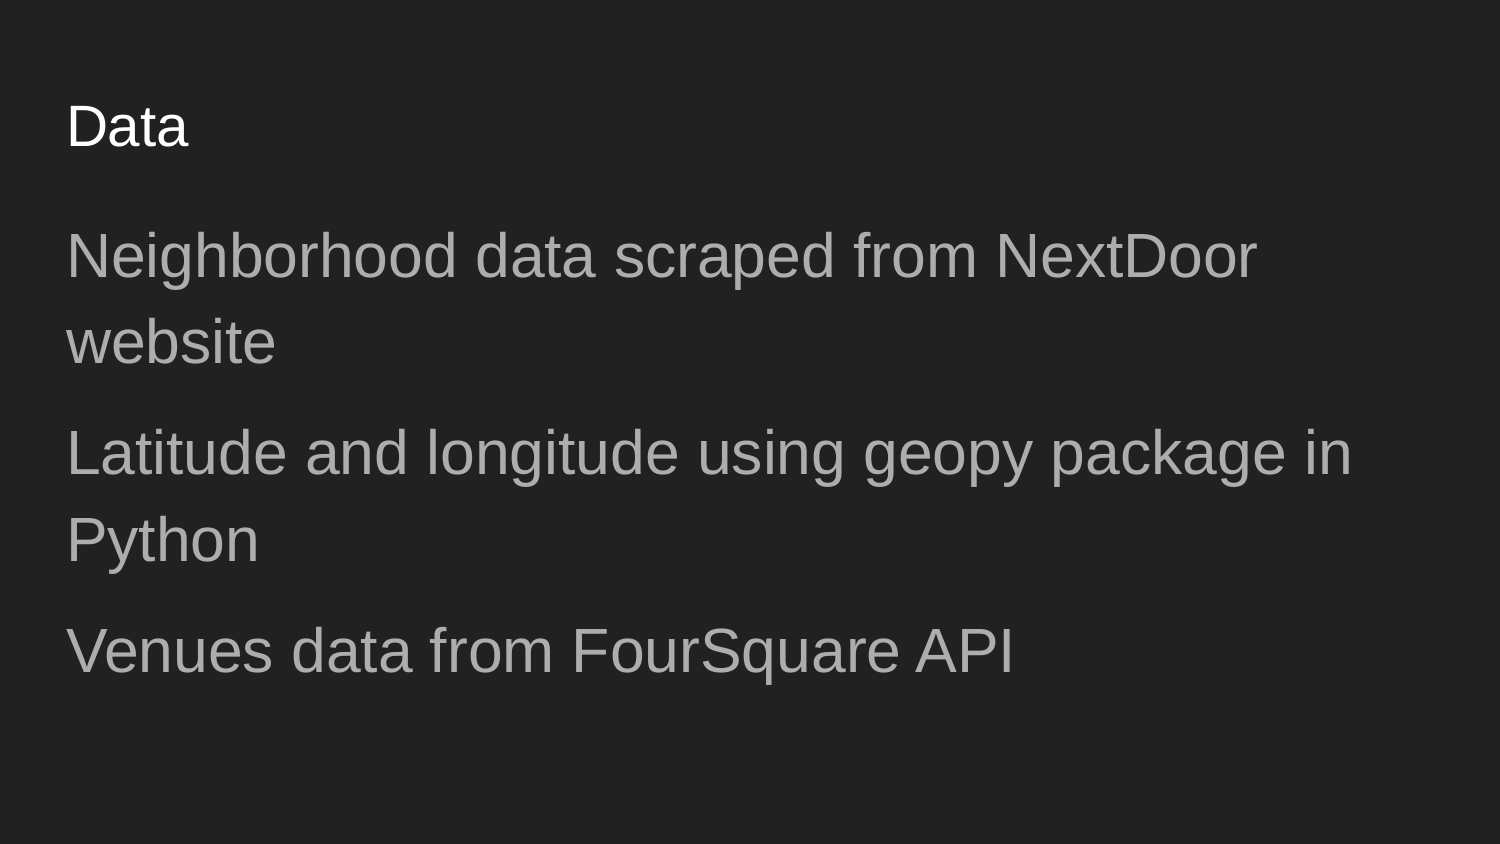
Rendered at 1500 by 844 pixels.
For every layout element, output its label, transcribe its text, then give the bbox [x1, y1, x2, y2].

list Neighborhood data scraped from NextDoor website Latitude and longitude using geopy package in Python Venues data from FourSquare API [51, 189, 1449, 750]
title Data [51, 72, 1449, 167]
